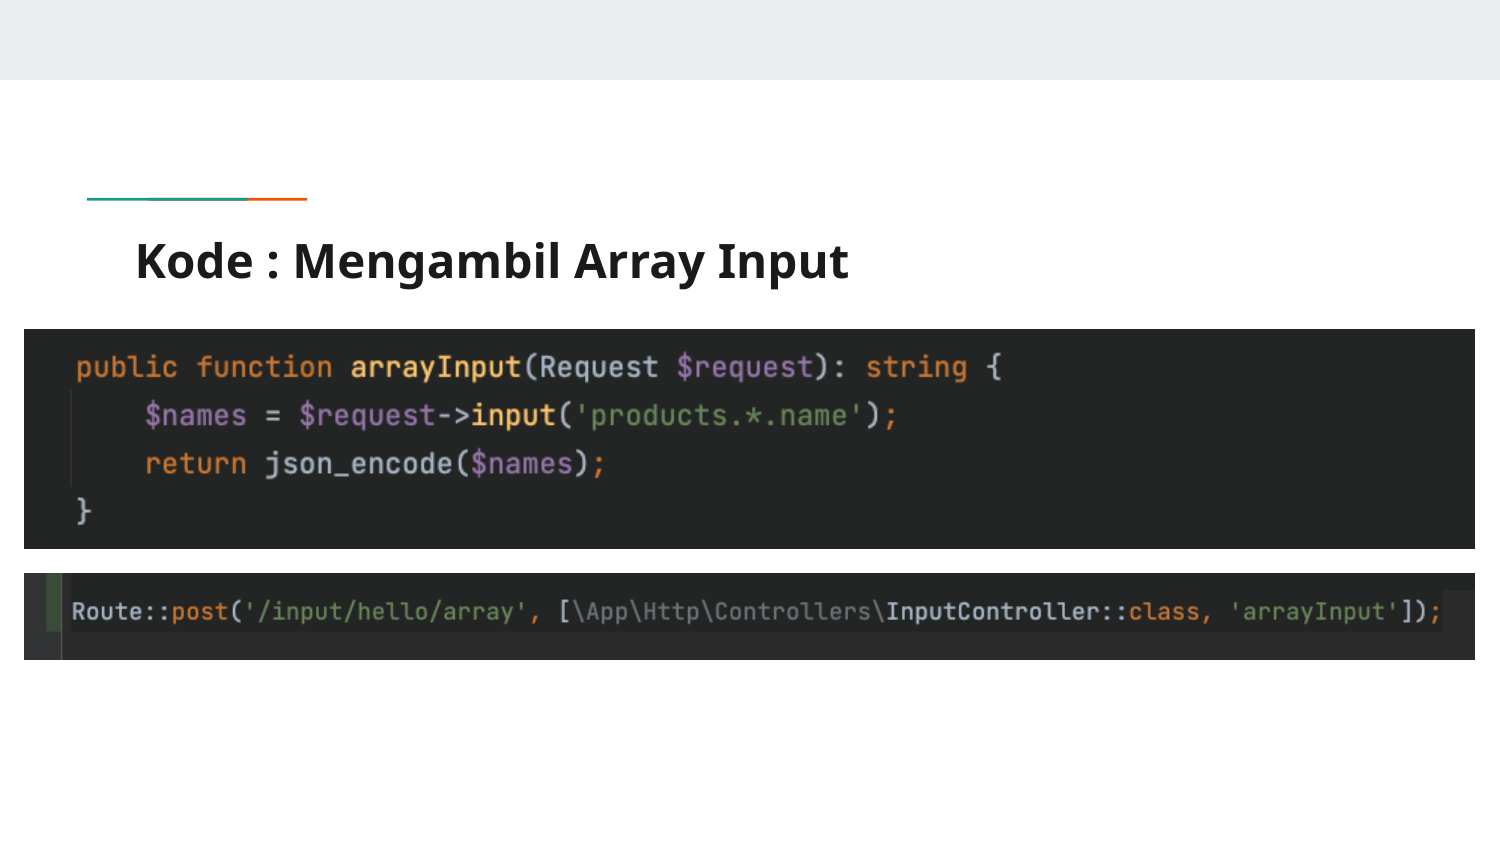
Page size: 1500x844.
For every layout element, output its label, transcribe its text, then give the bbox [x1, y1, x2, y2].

title Kode : Mengambil Array Input [119, 216, 1381, 305]
picture [24, 573, 1476, 660]
picture [24, 328, 1476, 549]
